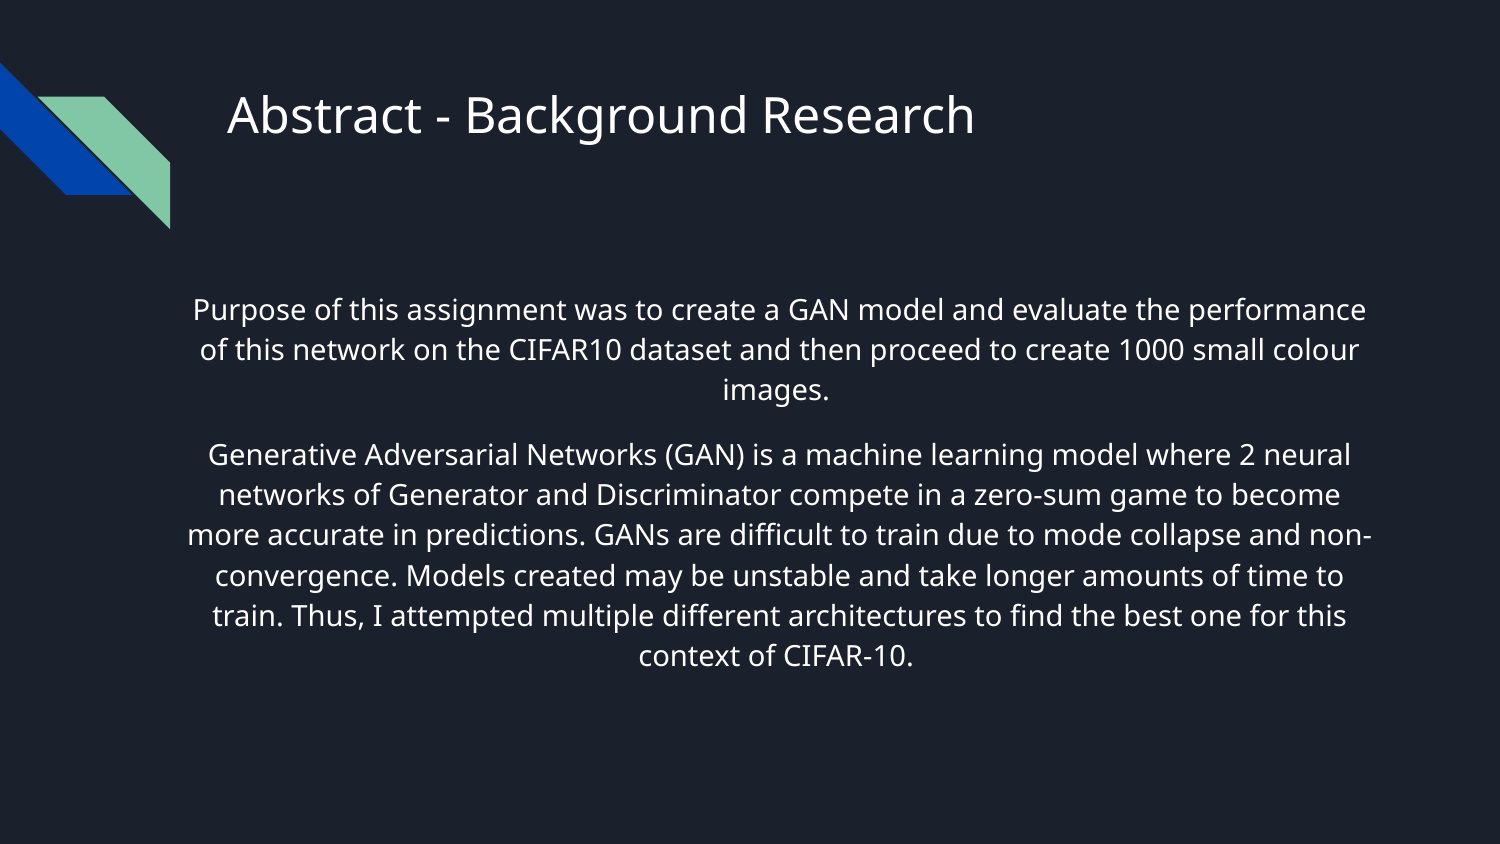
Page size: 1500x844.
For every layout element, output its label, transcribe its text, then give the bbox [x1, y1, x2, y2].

title Abstract - Background Research [212, 64, 1368, 215]
list Purpose of this assignment was to create a GAN model and evaluate the performance of this network on the CIFAR10 dataset and then proceed to create 1000 small colour images. Generative Adversarial Networks (GAN) is a machine learning model where 2 neural networks of Generator and Discriminator compete in a zero-sum game to become more accurate in predictions. GANs are difficult to train due to mode collapse and non-convergence. Models created may be unstable and take longer amounts of time to train. Thus, I attempted multiple different architectures to find the best one for this context of CIFAR-10. [163, 270, 1397, 800]
